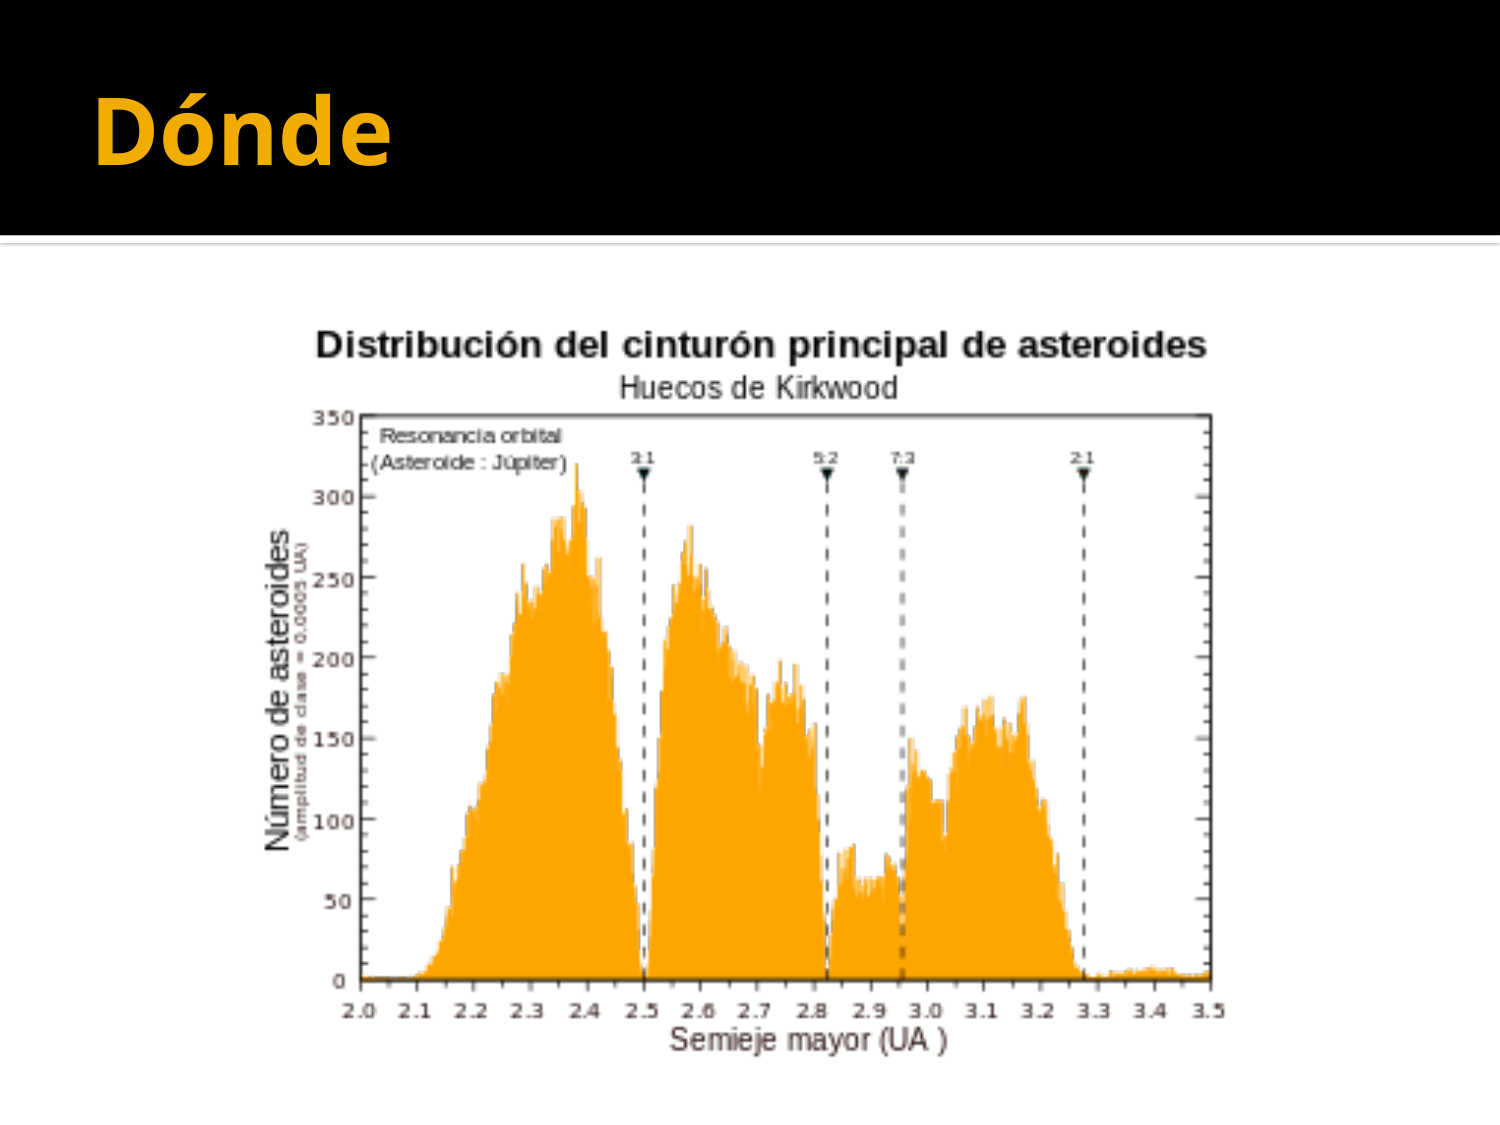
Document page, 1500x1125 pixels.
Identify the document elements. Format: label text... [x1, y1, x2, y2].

picture [257, 326, 1231, 1079]
title Dónde [75, 25, 1425, 231]
